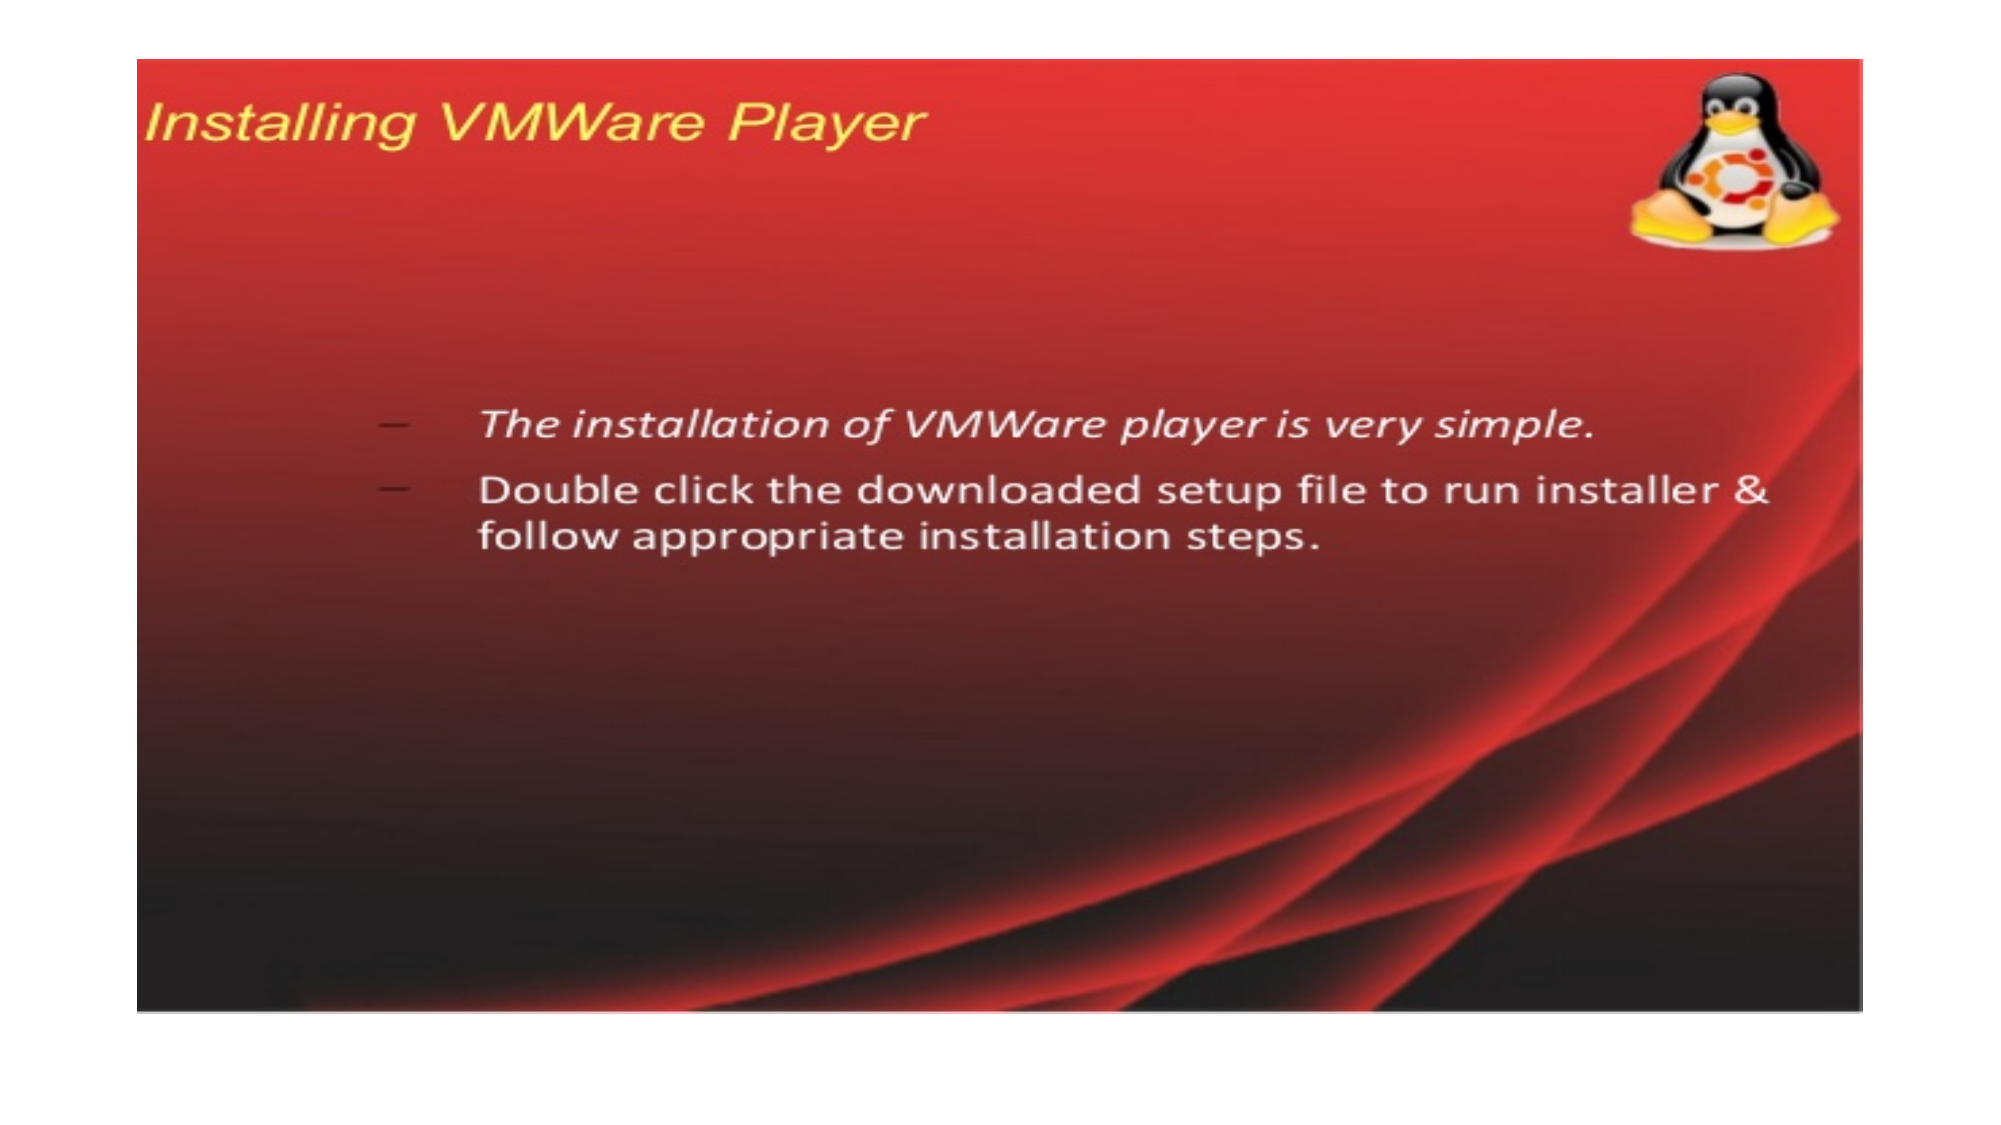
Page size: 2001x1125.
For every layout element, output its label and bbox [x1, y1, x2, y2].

picture [137, 59, 1863, 1014]
